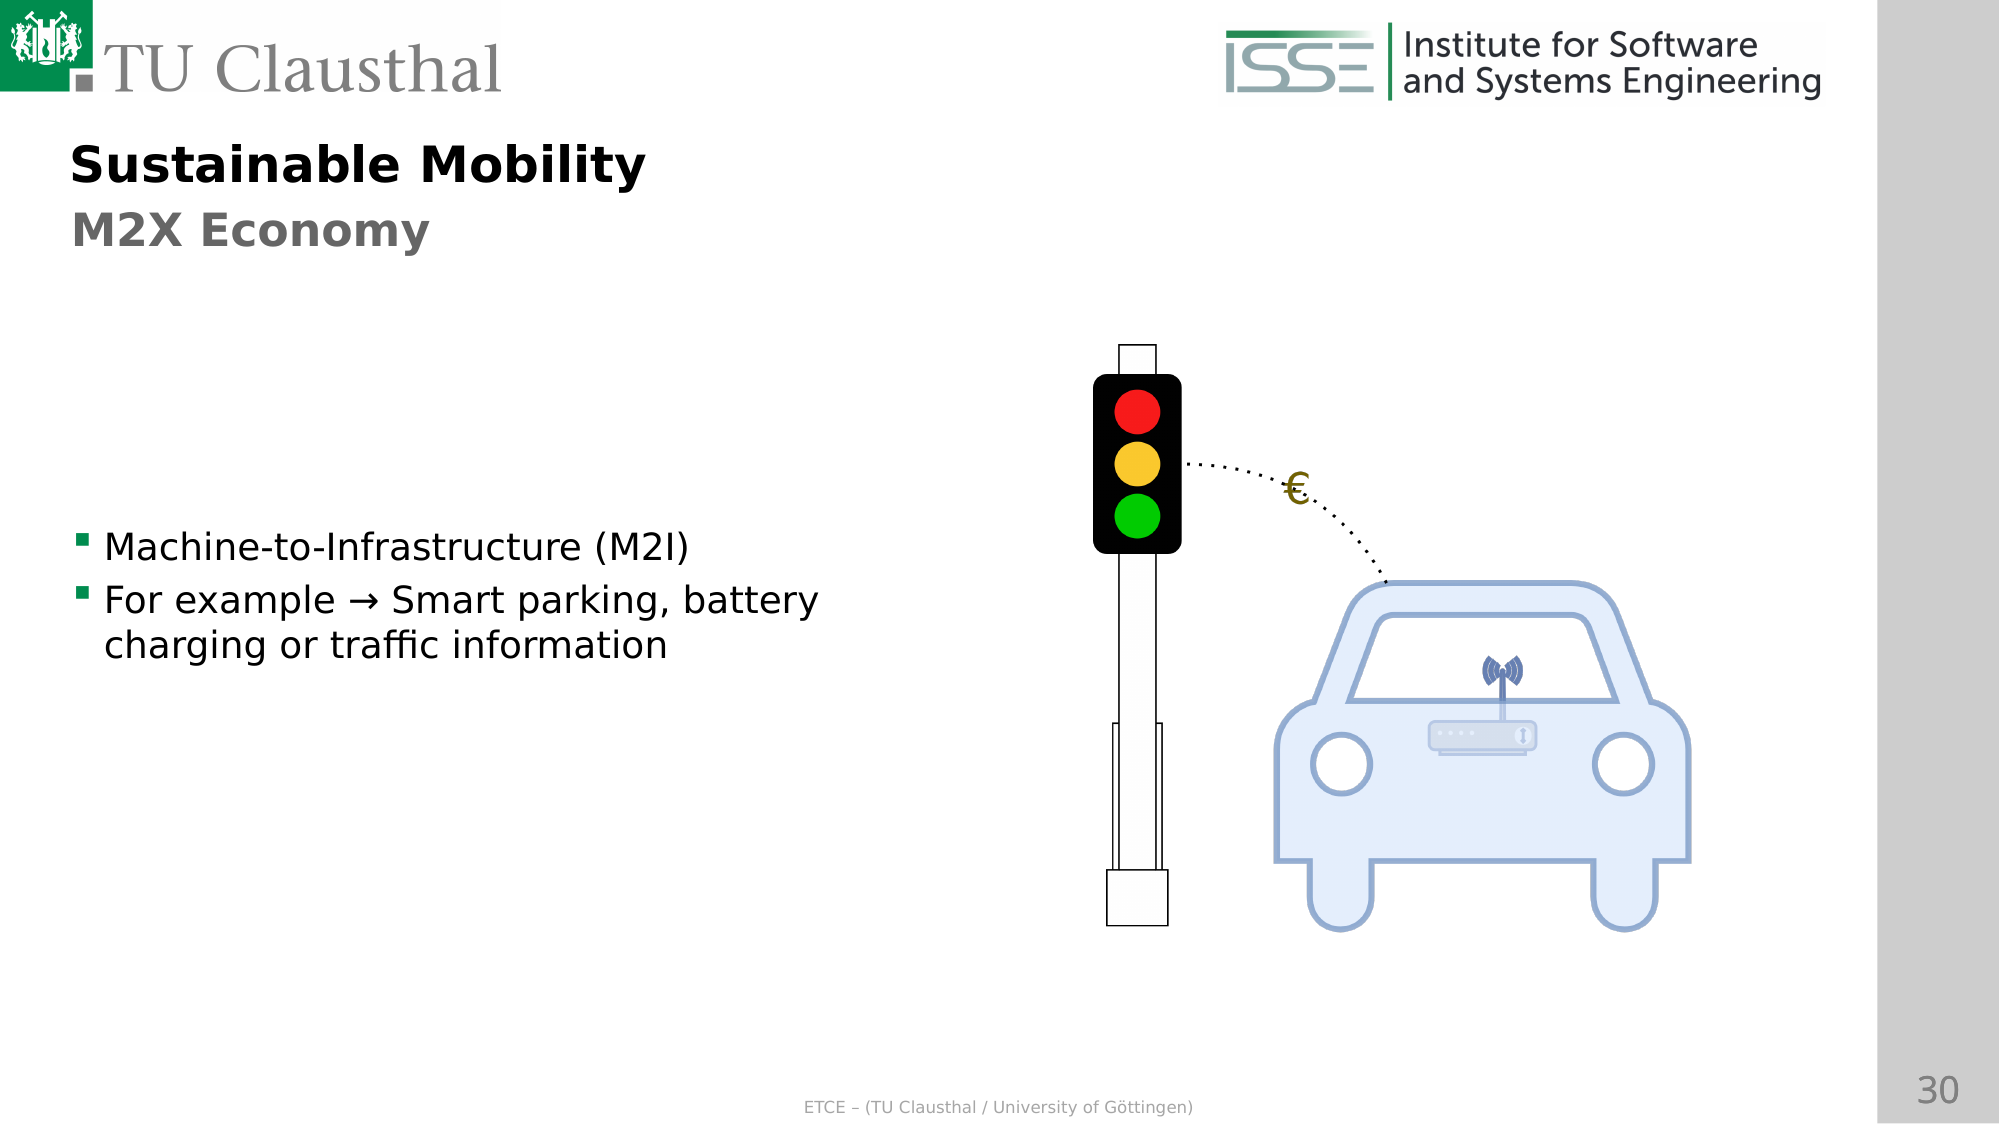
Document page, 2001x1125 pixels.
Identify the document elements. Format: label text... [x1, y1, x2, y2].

picture [0, 0, 501, 92]
text_box M2X Economy [70, 188, 1769, 269]
text_box Sustainable Mobility [54, 125, 1818, 207]
picture [1092, 344, 1693, 944]
picture [1218, 22, 1826, 107]
text_box Machine-to-Infrastructure (M2I) For example → Smart parking, battery charging or traffic information [57, 207, 975, 1034]
